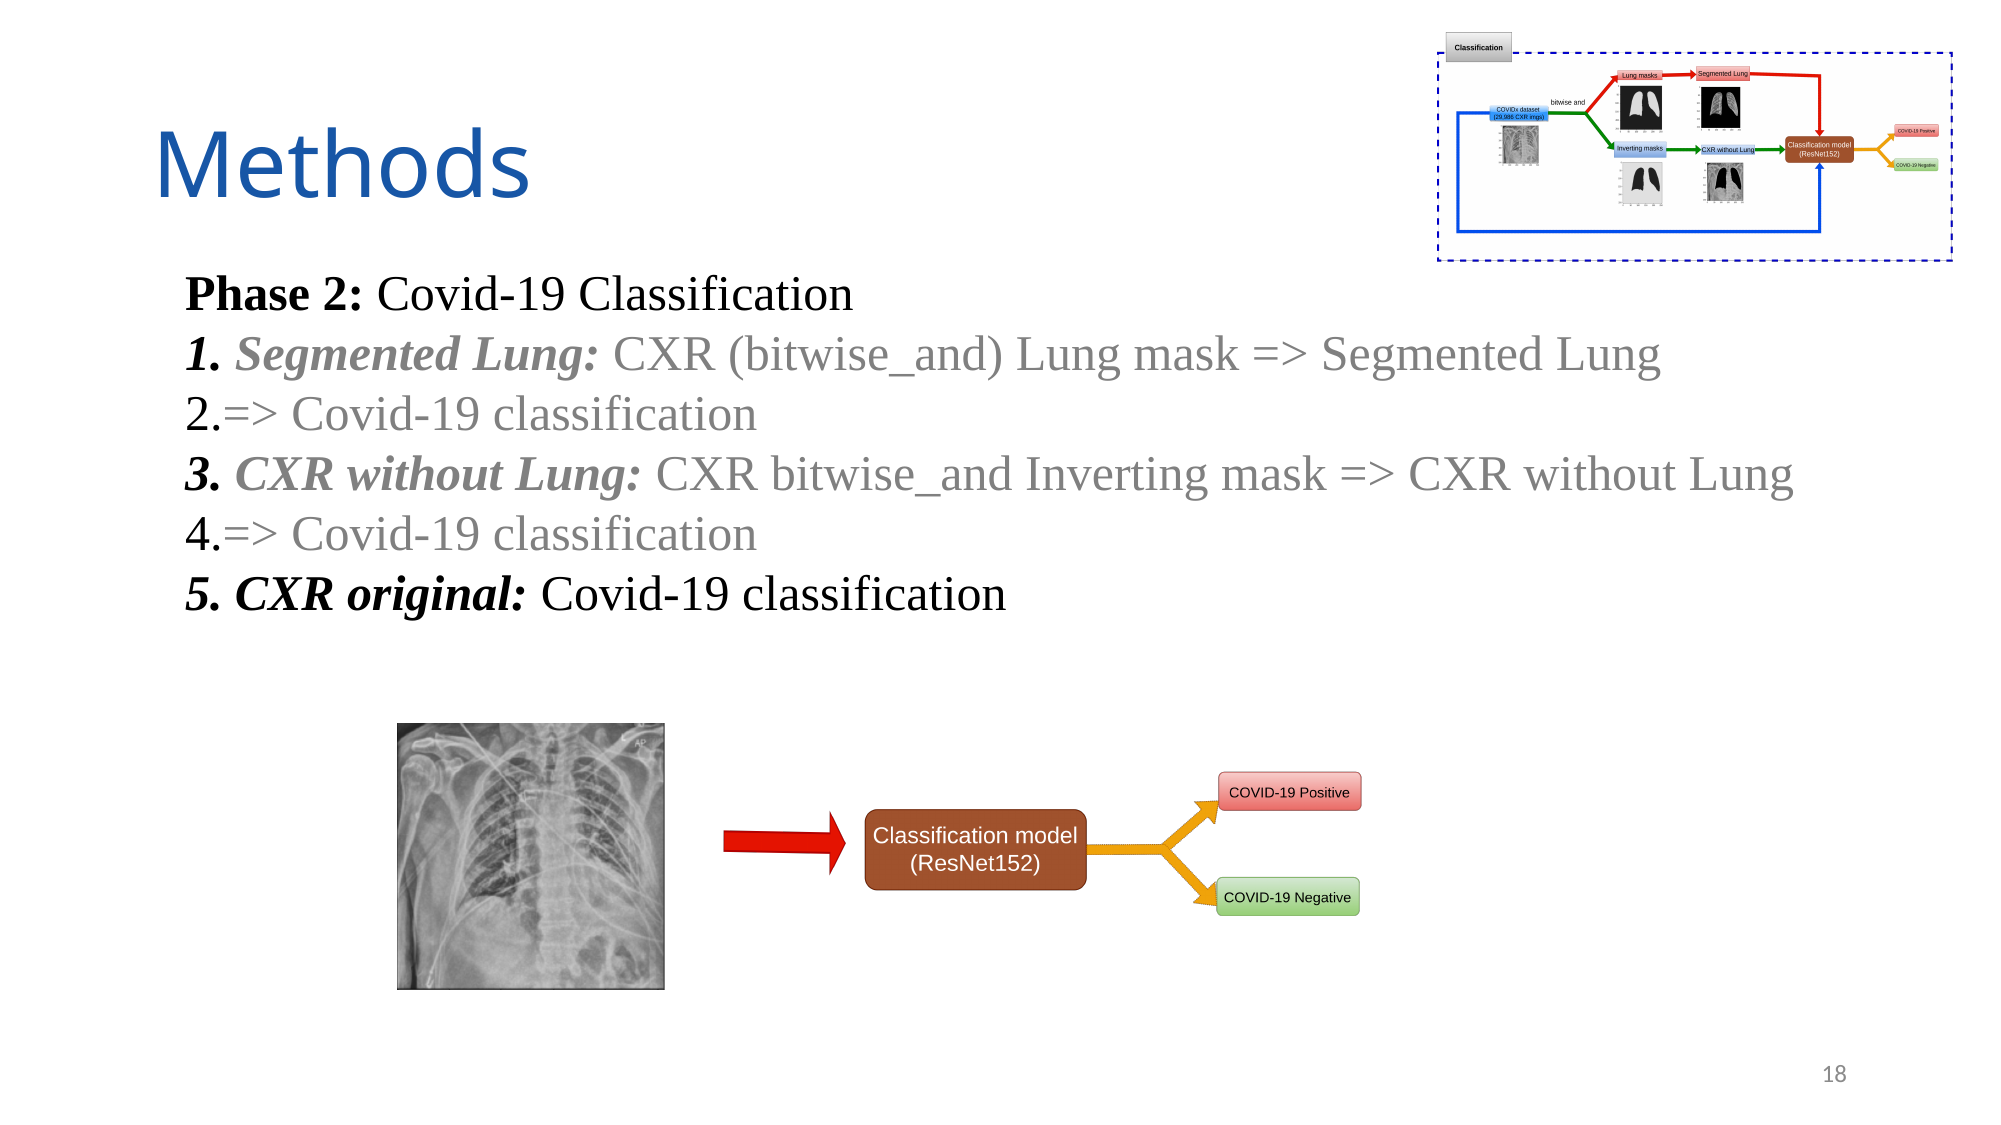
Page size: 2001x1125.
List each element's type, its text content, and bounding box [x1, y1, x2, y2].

picture [855, 762, 1372, 926]
text_box Methods [137, 59, 1428, 277]
picture [396, 722, 668, 991]
text_box Phase 2: Covid-19 Classification Segmented Lung: CXR (bitwise_and) Lung mask => Segmented Lung => Covid-19 classification CXR without Lung: CXR bitwise_and Inverting mask => CXR without Lung => Covid-19 classification CXR original: Covid-19 classification [170, 252, 1810, 628]
text_box 18 [1412, 1042, 1862, 1103]
picture [1433, 29, 1957, 265]
picture [715, 791, 854, 894]
